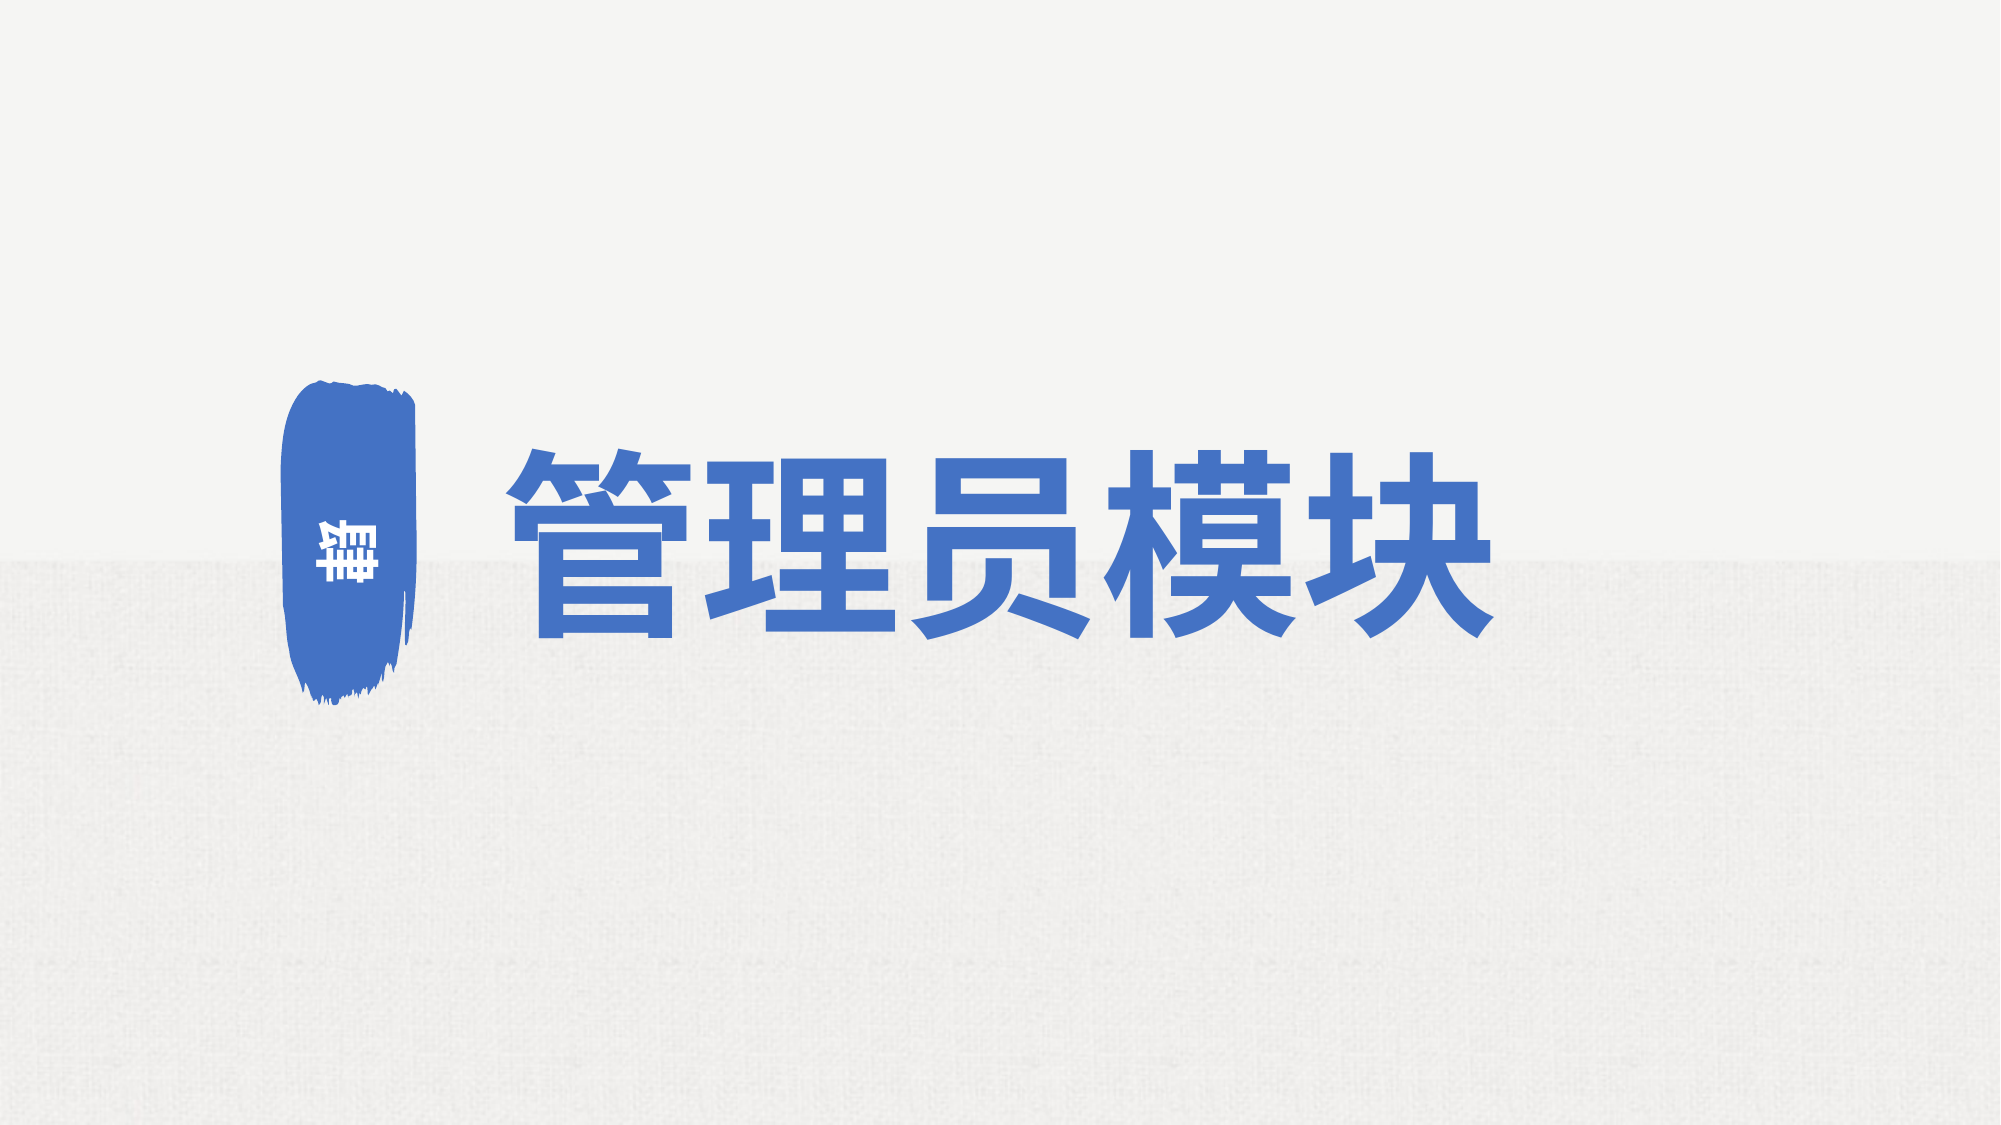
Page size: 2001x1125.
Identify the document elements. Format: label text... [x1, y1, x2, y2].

picture [0, 0, 2001, 1125]
text_box 管理员模块 [484, 413, 1516, 669]
text_box [280, 380, 417, 706]
text_box 肆 [293, 503, 405, 579]
